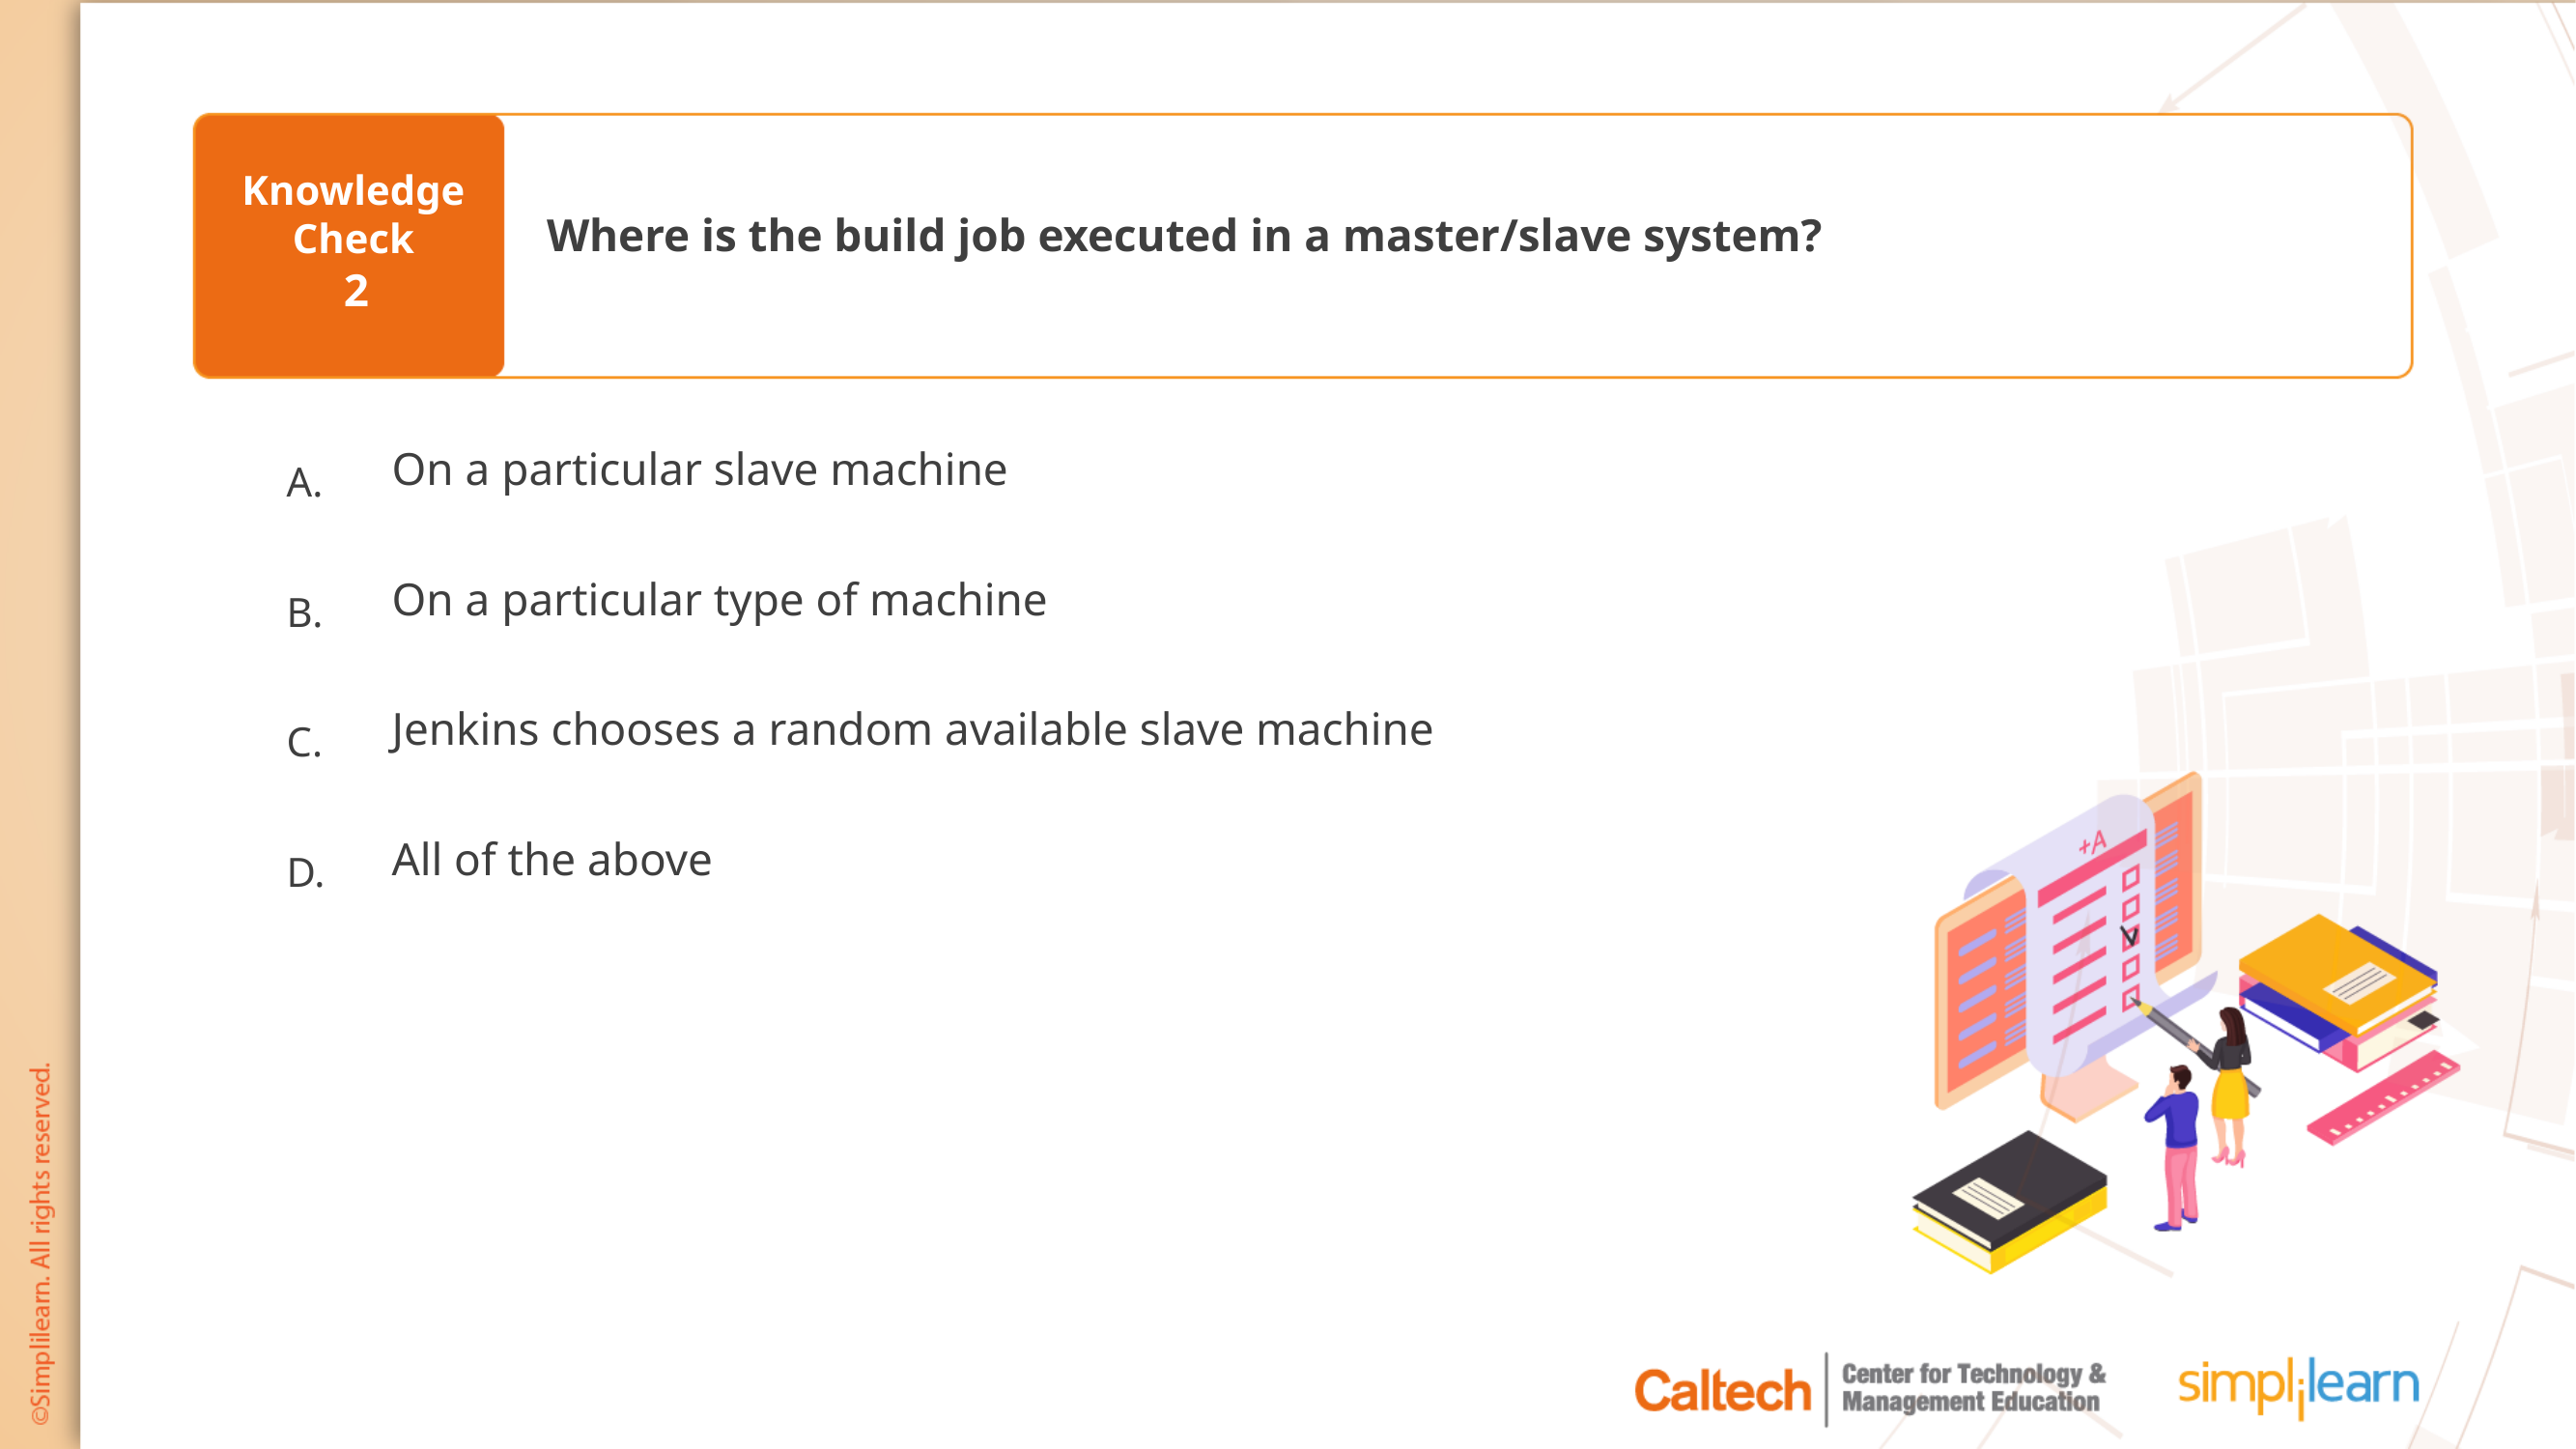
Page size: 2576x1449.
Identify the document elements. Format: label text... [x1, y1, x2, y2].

list On a particular slave machine [369, 441, 2152, 554]
list Where is the build job executed in a master/slave system? [531, 122, 2485, 349]
list On a particular type of machine [369, 572, 2152, 684]
list 2 [217, 255, 488, 363]
list All of the above [369, 832, 2152, 944]
list Jenkins chooses a random available slave machine [369, 701, 2152, 813]
picture [0, 0, 2576, 1449]
